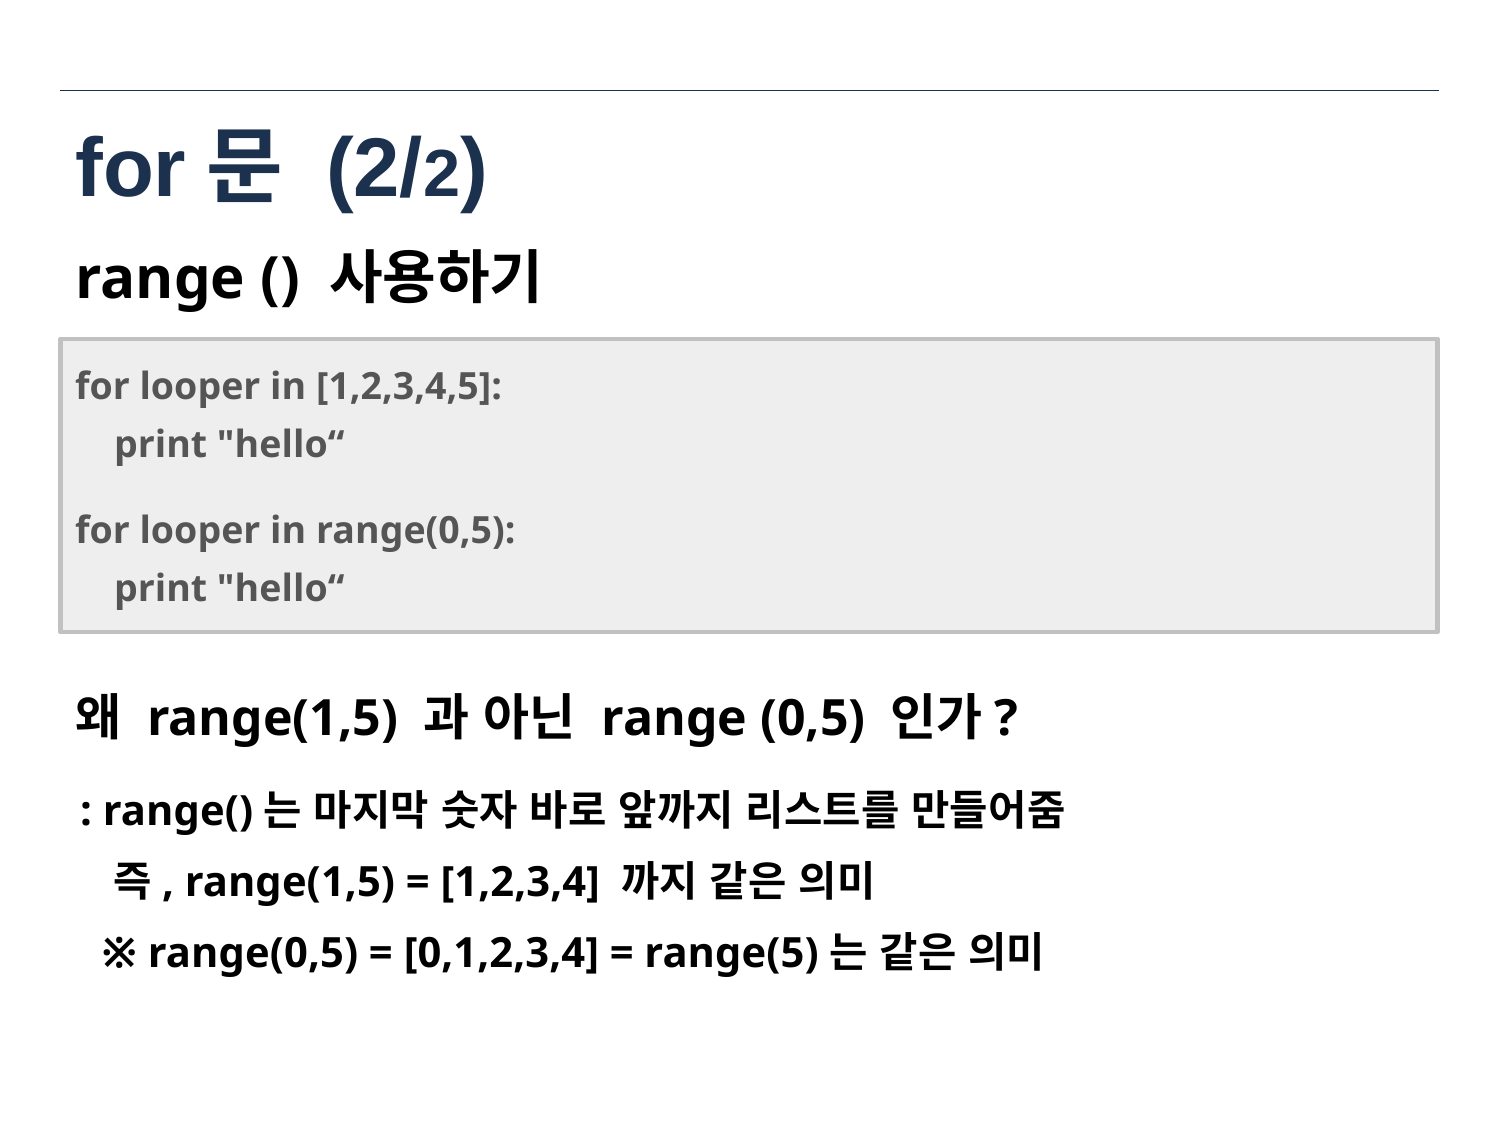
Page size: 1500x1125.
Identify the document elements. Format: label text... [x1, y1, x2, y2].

text_box range () 사용하기 [60, 232, 1500, 318]
text_box : range()는 마지막 숫자 바로 앞까지 리스트를 만들어줌 즉, range(1,5) = [1,2,3,4] 까지 같은 의미 ※ range(0,5) = [0,1,2,3,4] = range(5)는 같은 의미 [65, 776, 1500, 984]
text_box 왜 range(1,5) 과 아닌 range (0,5) 인가? [60, 677, 1500, 753]
text_box for looper in [1,2,3,4,5]: print "hello“ for looper in range(0,5): print "hello“ [58, 337, 1440, 634]
title for문 (2/2) [60, 93, 1438, 232]
